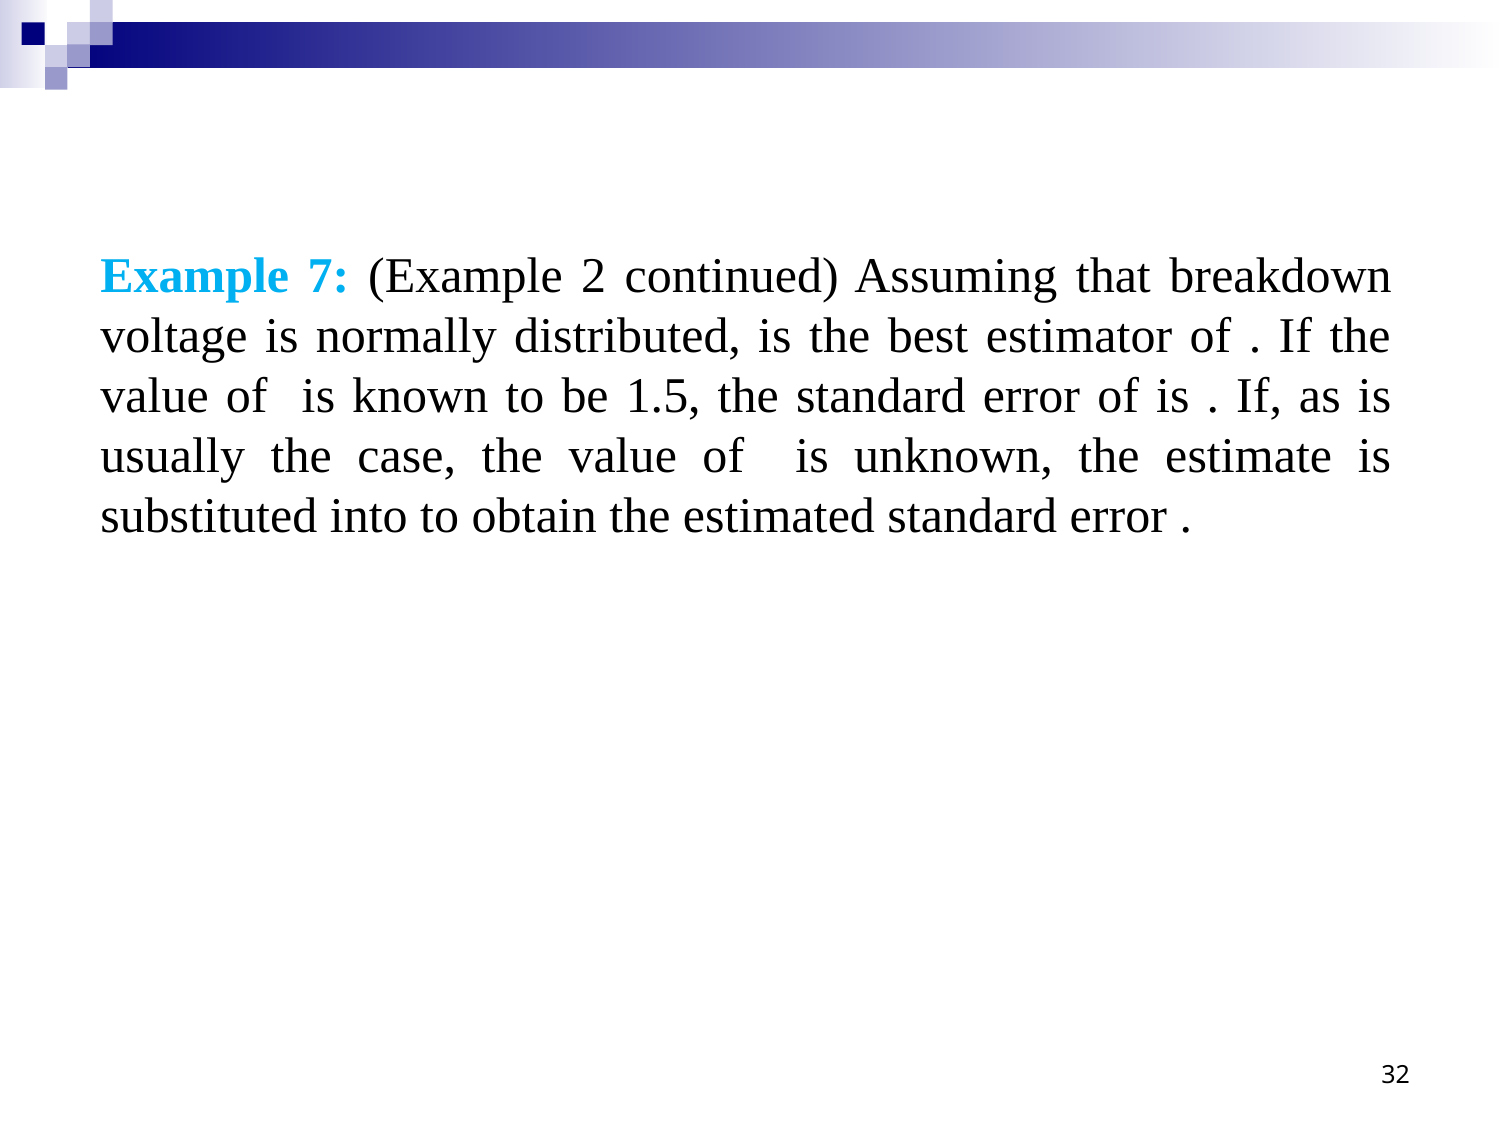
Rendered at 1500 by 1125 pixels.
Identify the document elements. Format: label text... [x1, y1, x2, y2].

slide_number 32 [1074, 1024, 1426, 1101]
